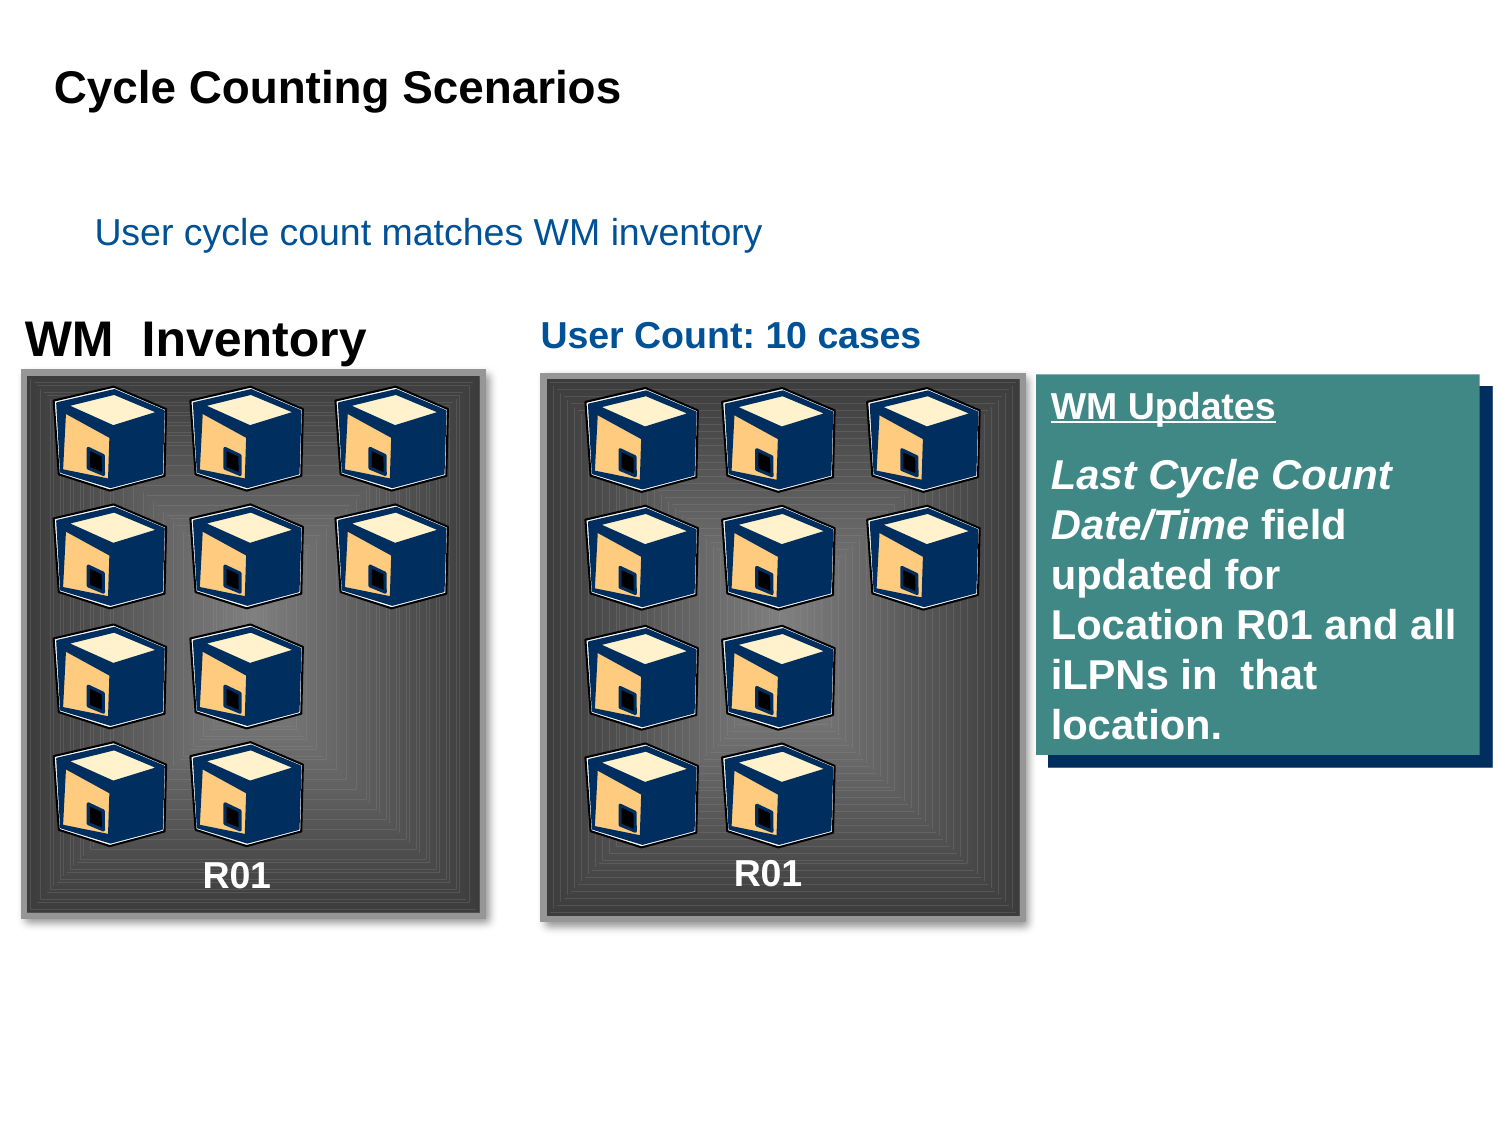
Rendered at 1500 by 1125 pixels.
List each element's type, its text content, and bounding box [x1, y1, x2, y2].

text_box R01 [187, 843, 464, 904]
text_box R01 [718, 841, 850, 902]
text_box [335, 504, 449, 609]
list WM Inventory [9, 305, 464, 379]
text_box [866, 387, 980, 493]
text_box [190, 624, 304, 729]
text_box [190, 741, 304, 847]
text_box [53, 504, 167, 609]
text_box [721, 625, 835, 730]
text_box User Count: 10 cases [525, 309, 1111, 365]
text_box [585, 387, 699, 493]
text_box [190, 504, 304, 609]
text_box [53, 624, 167, 729]
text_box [585, 625, 699, 730]
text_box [721, 387, 835, 493]
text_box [866, 505, 980, 610]
text_box User cycle count matches WM inventory [79, 200, 1251, 290]
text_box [585, 505, 699, 610]
title Cycle Counting Scenarios [38, 49, 1500, 151]
text_box [23, 372, 483, 916]
text_box WM Updates Last Cycle Count Date/Time field updated for Location R01 and all iLPNs in that location. [1036, 374, 1480, 755]
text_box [53, 741, 167, 847]
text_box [190, 386, 304, 491]
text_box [585, 743, 699, 848]
text_box [543, 375, 1023, 920]
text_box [335, 386, 449, 491]
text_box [721, 505, 835, 610]
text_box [721, 743, 835, 848]
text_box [53, 386, 167, 491]
